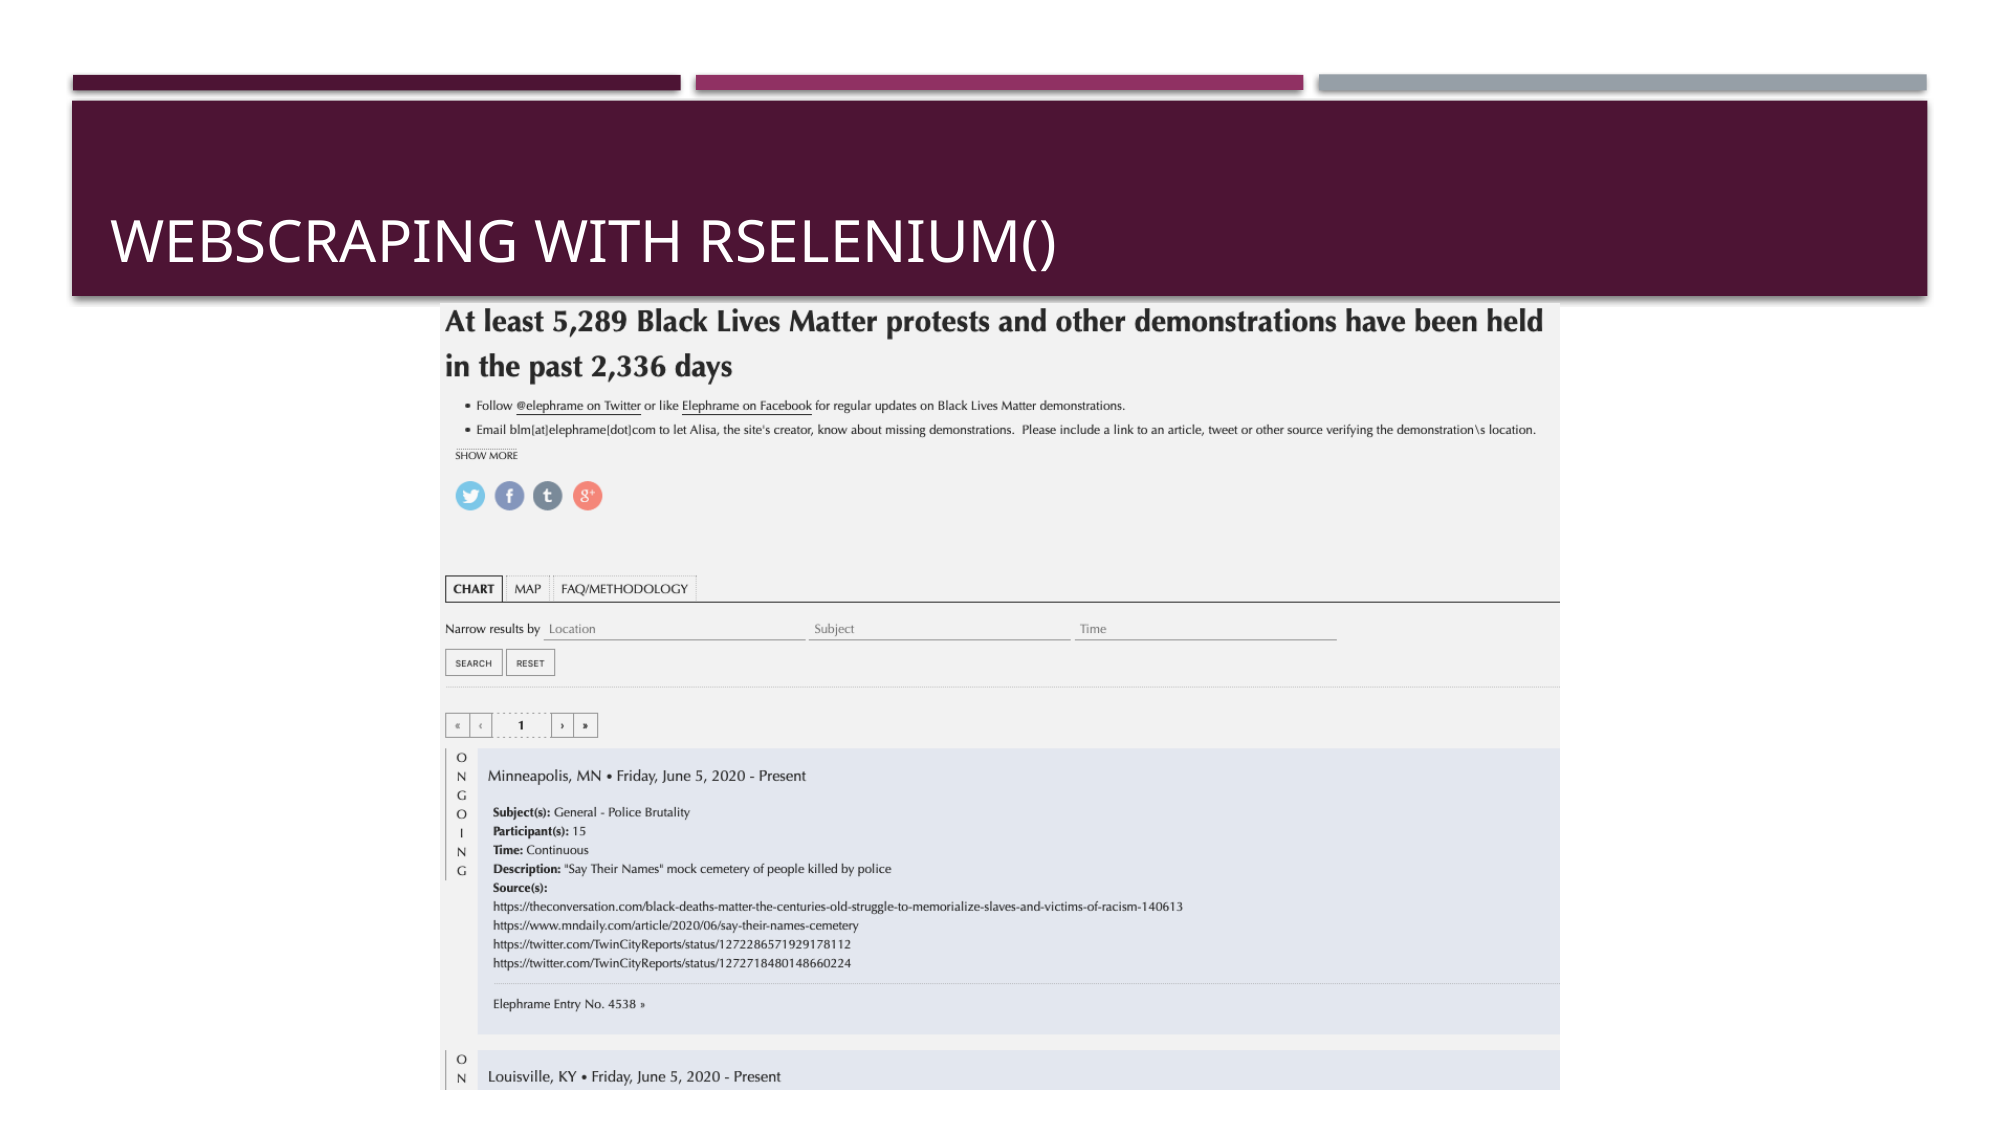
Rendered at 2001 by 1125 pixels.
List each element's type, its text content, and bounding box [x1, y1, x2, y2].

title Webscraping with Rselenium() [95, 115, 1905, 282]
picture [439, 302, 1561, 1091]
